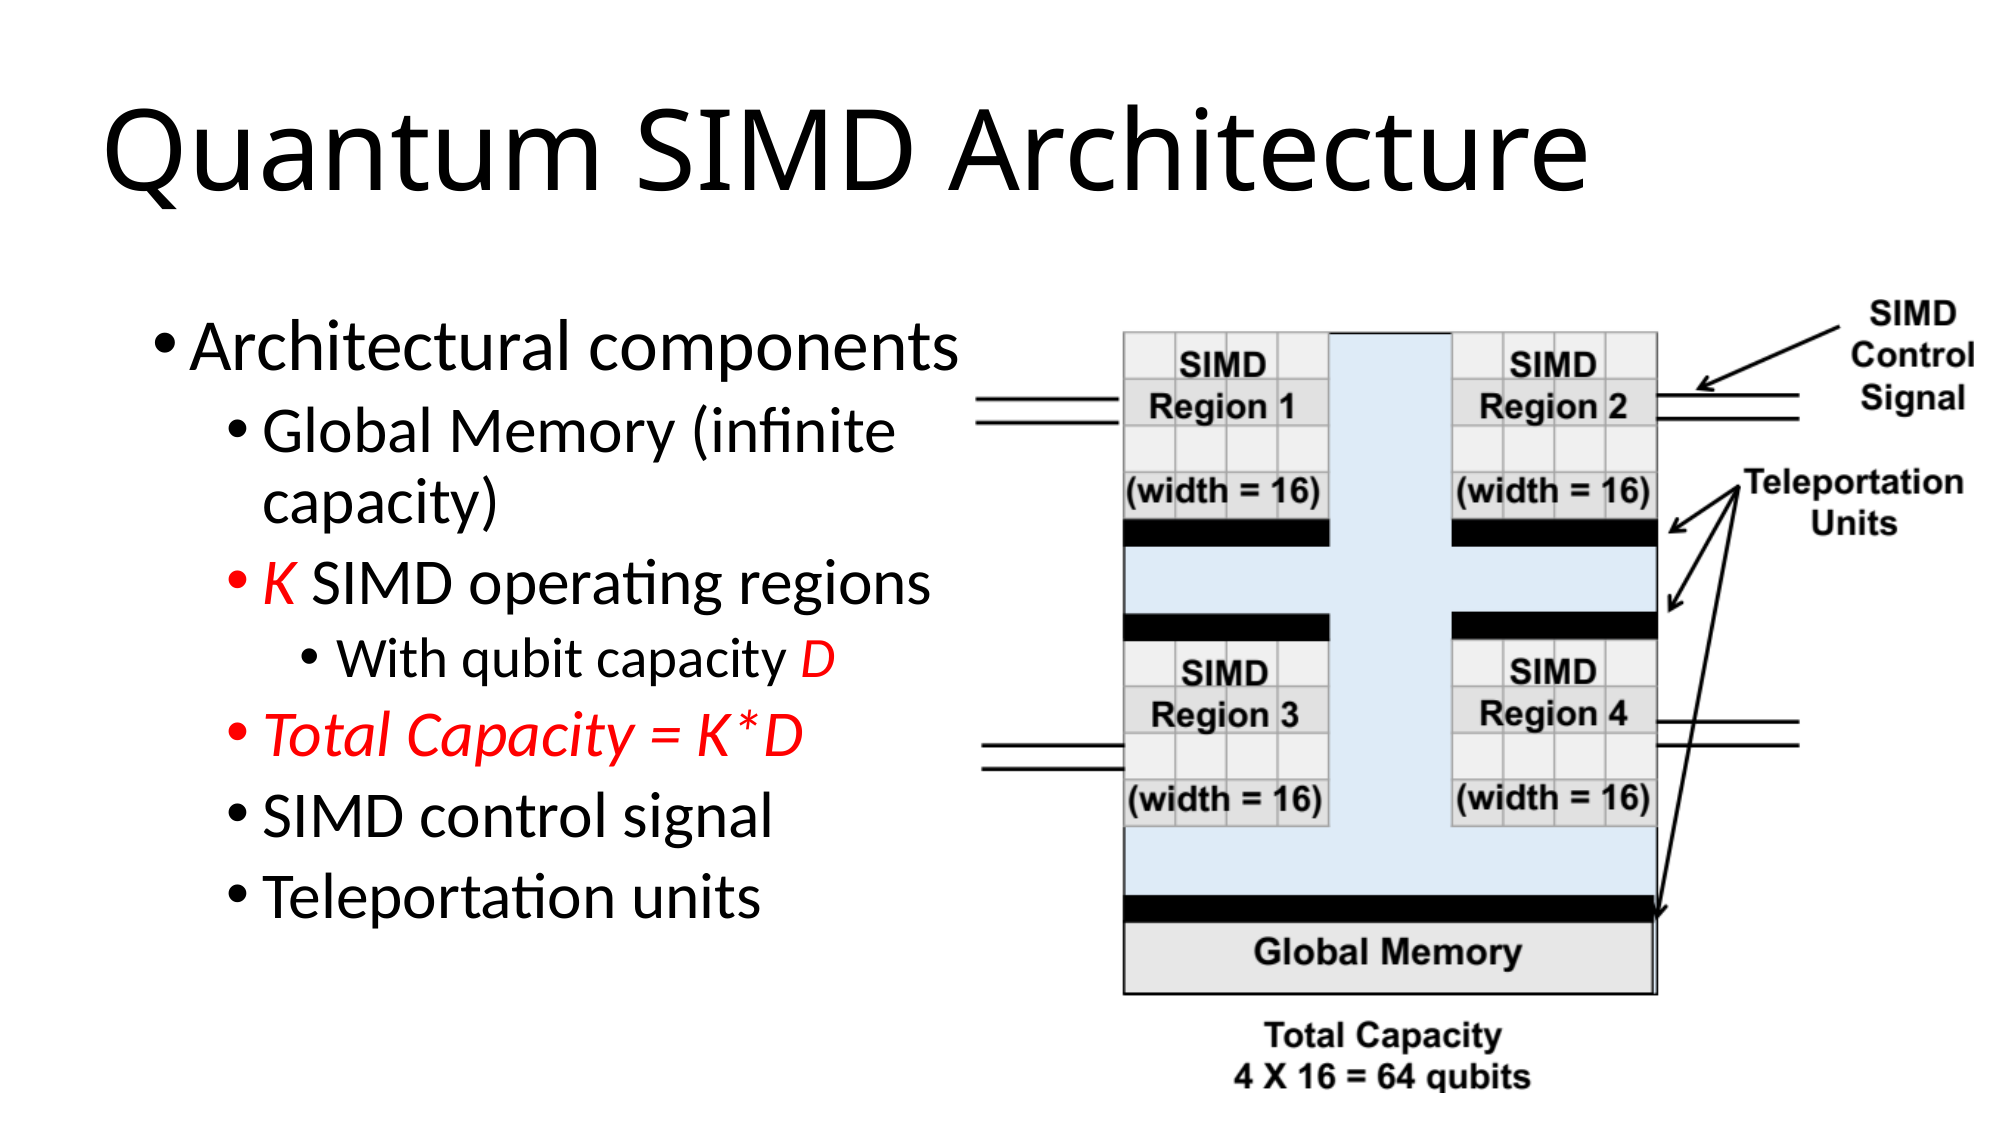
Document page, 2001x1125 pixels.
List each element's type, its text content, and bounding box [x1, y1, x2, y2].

list Architectural components Global Memory (infinite capacity) K SIMD operating regions With qubit capacity D Total Capacity = K*D SIMD control signal Teleportation units [137, 299, 974, 1014]
title Quantum SIMD Architecture [85, 45, 1811, 264]
picture [974, 299, 1974, 1093]
